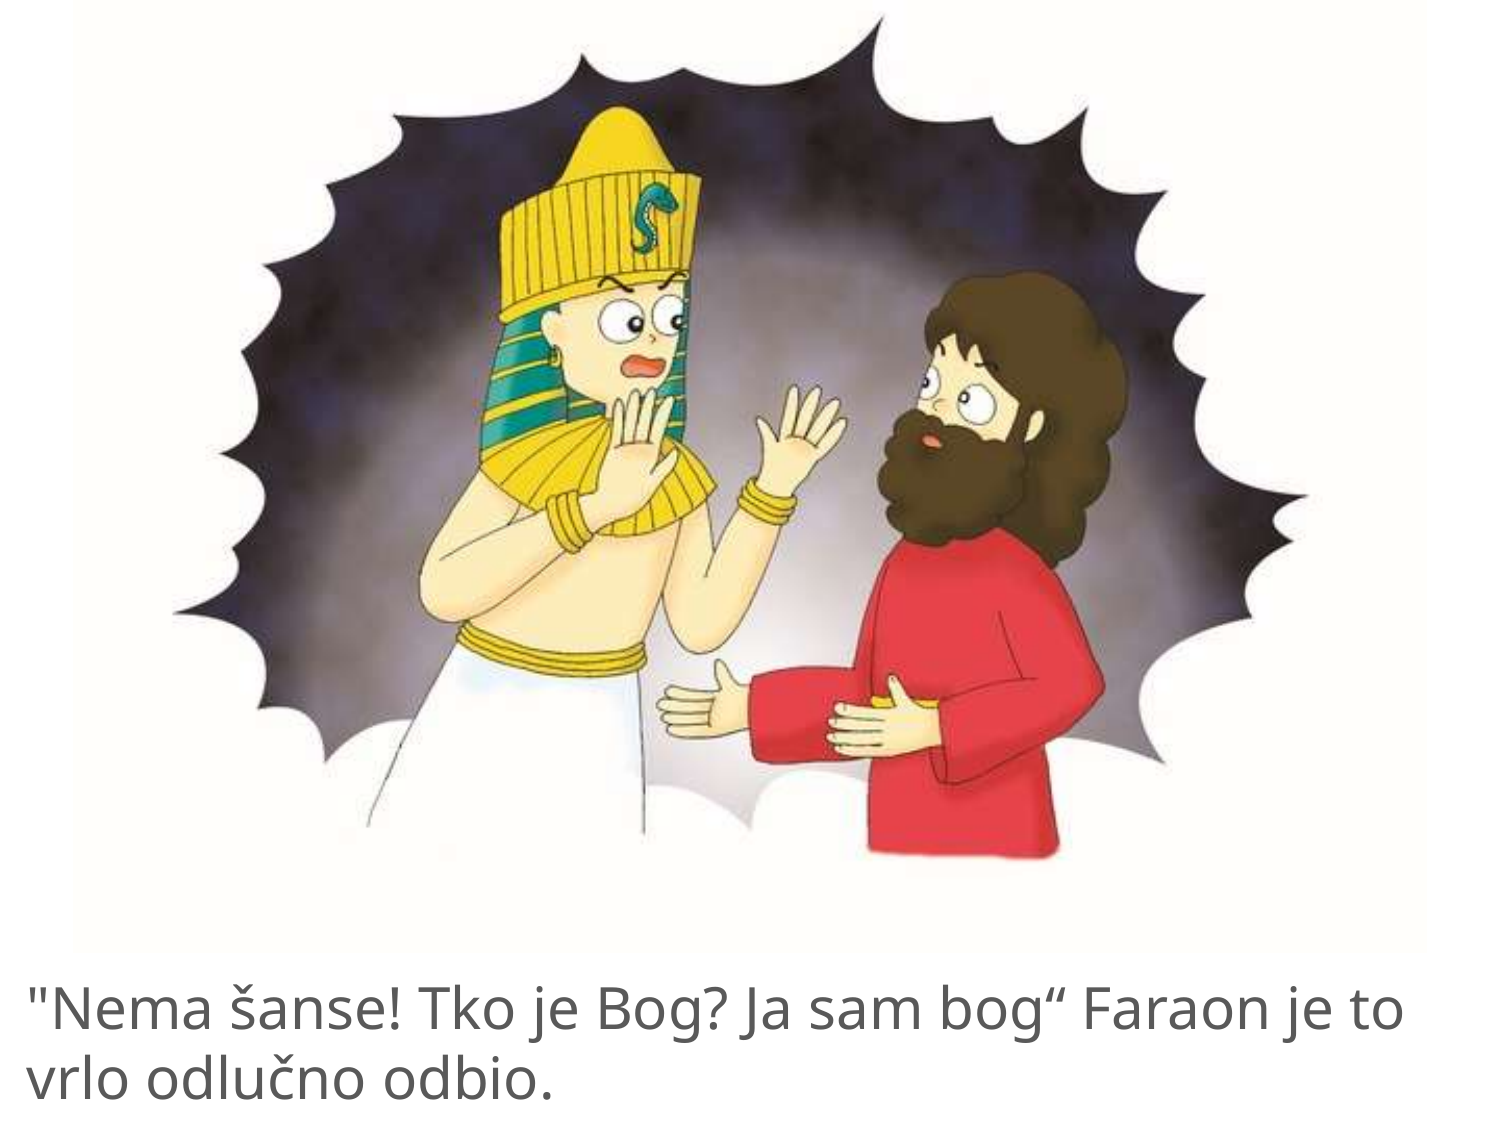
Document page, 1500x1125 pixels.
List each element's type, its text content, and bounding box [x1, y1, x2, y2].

text_box "Nema šanse! Tko je Bog? Ja sam bog“ Faraon je to vrlo odlučno odbio. [11, 964, 1483, 1119]
picture [72, 0, 1427, 953]
